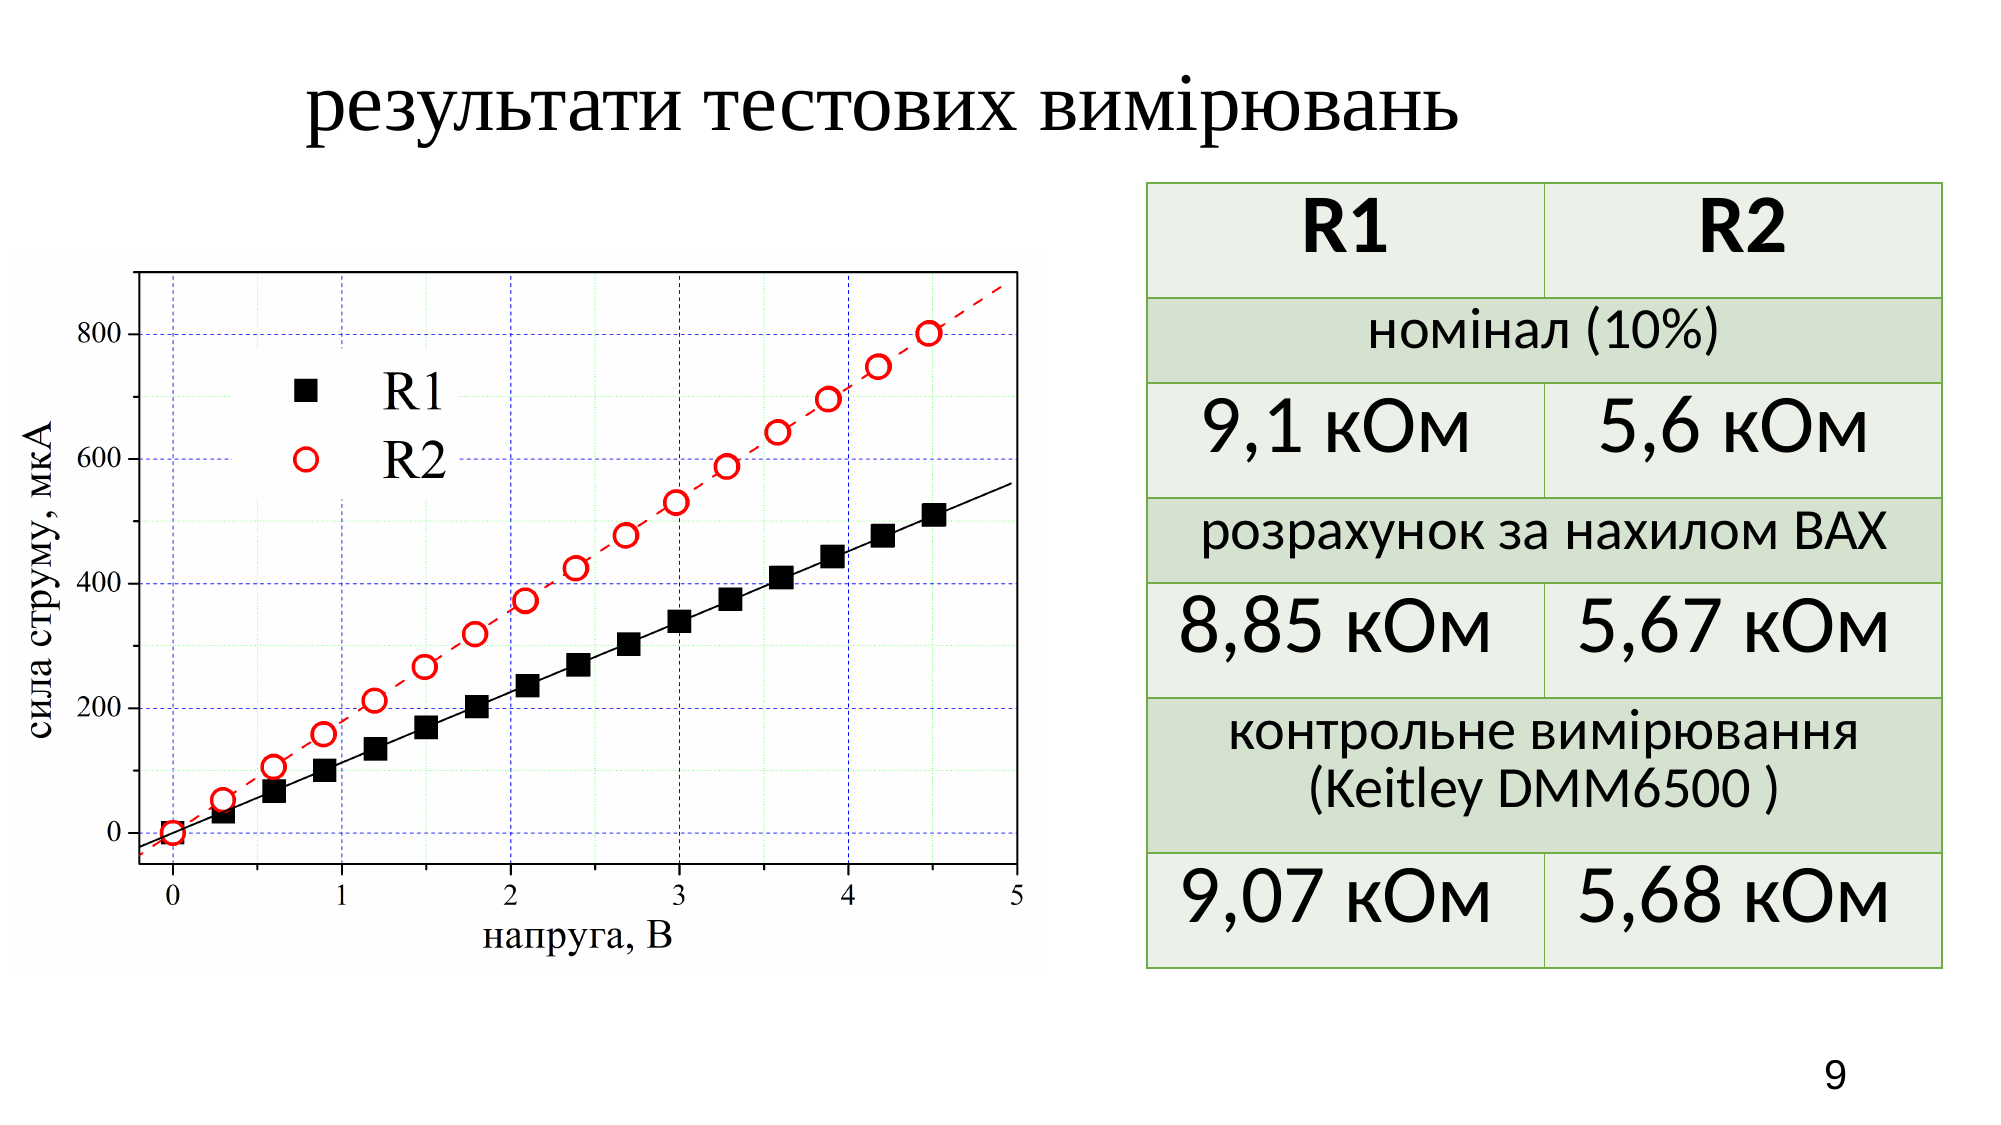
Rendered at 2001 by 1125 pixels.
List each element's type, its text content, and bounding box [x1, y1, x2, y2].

slide_number 9 [1412, 1042, 1863, 1103]
table_cell розрахунок за нахилом ВАХ [1148, 499, 1941, 582]
table_cell 9,1 кОм [1148, 384, 1544, 497]
text_box результати тестових вимірювань [225, 39, 1541, 155]
table_cell 5,6 кОм [1545, 384, 1941, 497]
table_cell контрольне вимірювання (Keitley DMM6500 ) [1148, 699, 1941, 852]
table_header R1 [1148, 184, 1544, 297]
table_header R2 [1545, 184, 1941, 297]
table_cell номінал (10%) [1148, 299, 1941, 382]
table_cell 9,07 кОм [1148, 854, 1544, 967]
table_cell 5,67 кОм [1545, 584, 1941, 697]
table_cell 5,68 кОм [1545, 854, 1941, 967]
table_cell 8,85 кОм [1148, 584, 1544, 697]
picture [15, 250, 1048, 972]
